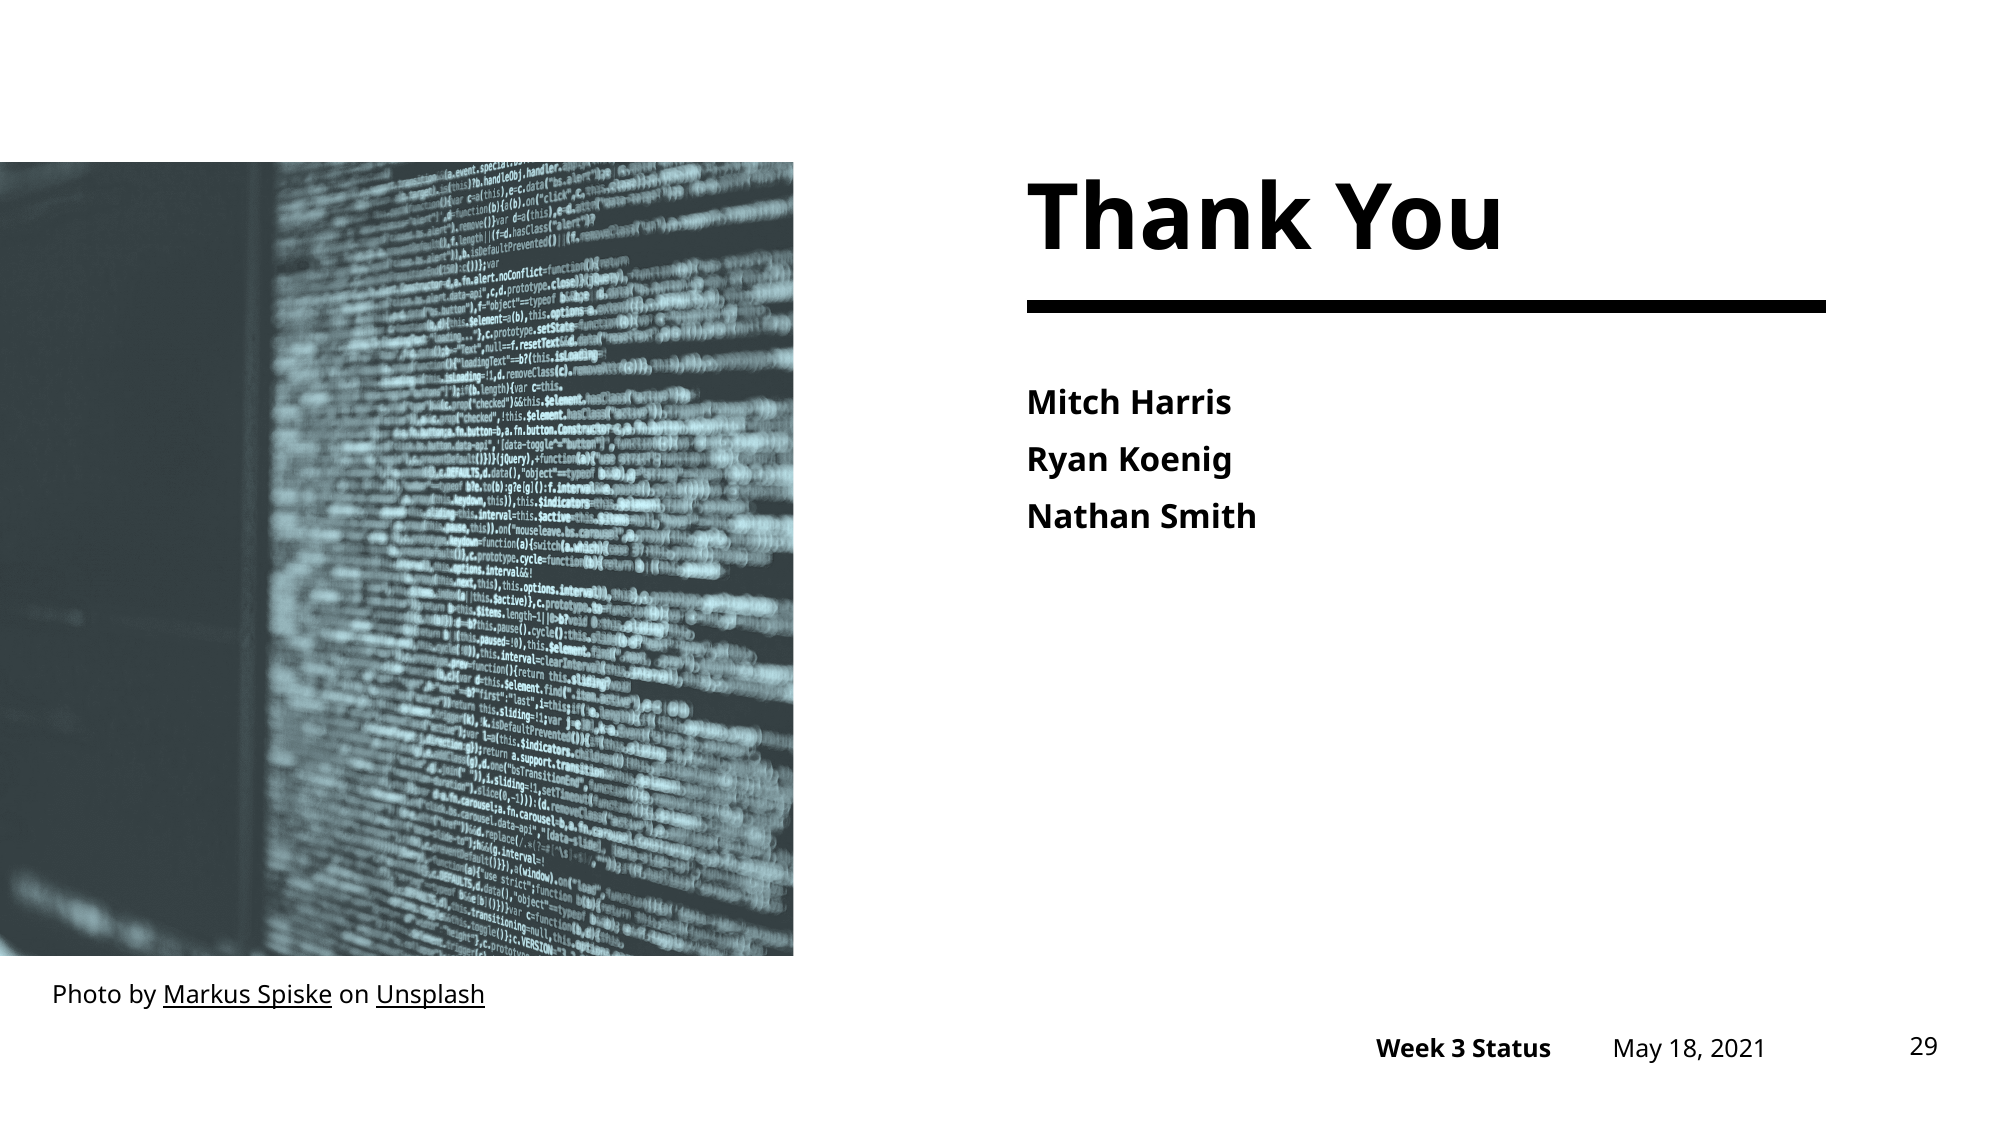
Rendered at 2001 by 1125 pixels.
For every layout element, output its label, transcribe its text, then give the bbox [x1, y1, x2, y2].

picture [0, 162, 794, 957]
slide_number 29 [1885, 1032, 1954, 1063]
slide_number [1612, 1032, 1863, 1063]
list Mitch Harris Ryan Koenig Nathan Smith [1026, 386, 1827, 576]
title Thank You [1026, 163, 1827, 270]
footer Week 3 Status [1361, 1032, 1602, 1063]
text_box Photo by Markus Spiske on Unsplash [37, 971, 757, 1021]
